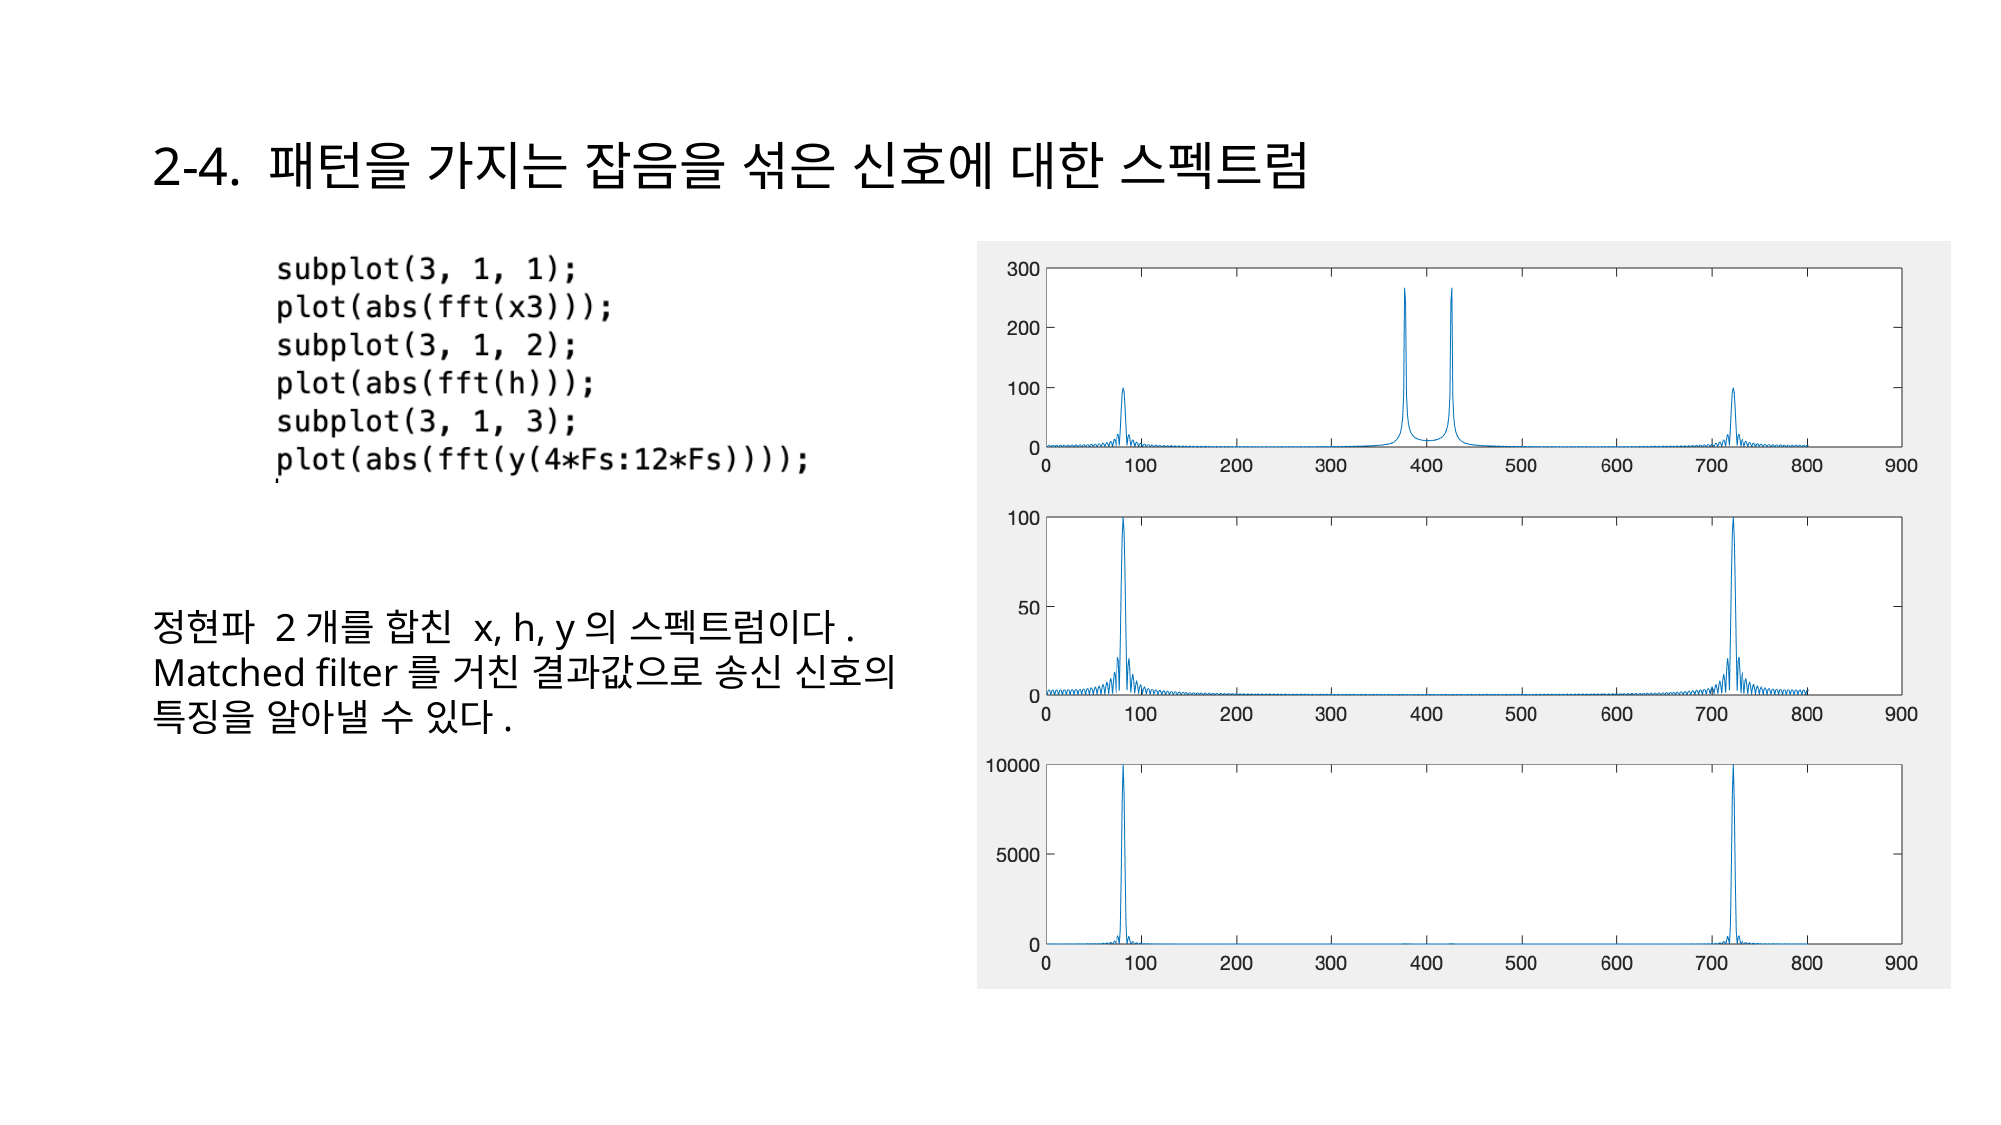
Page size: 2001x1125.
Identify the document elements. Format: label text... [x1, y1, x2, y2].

text_box 정현파 2개를 합친 x, h, y의 스펙트럼이다. Matched filter를 거친 결과값으로 송신 신호의 특징을 알아낼 수 있다. [137, 596, 948, 747]
picture [977, 241, 1951, 989]
picture [267, 250, 828, 483]
title 2-4. 패턴을 가지는 잡음을 섞은 신호에 대한 스펙트럼 [137, 59, 1863, 278]
